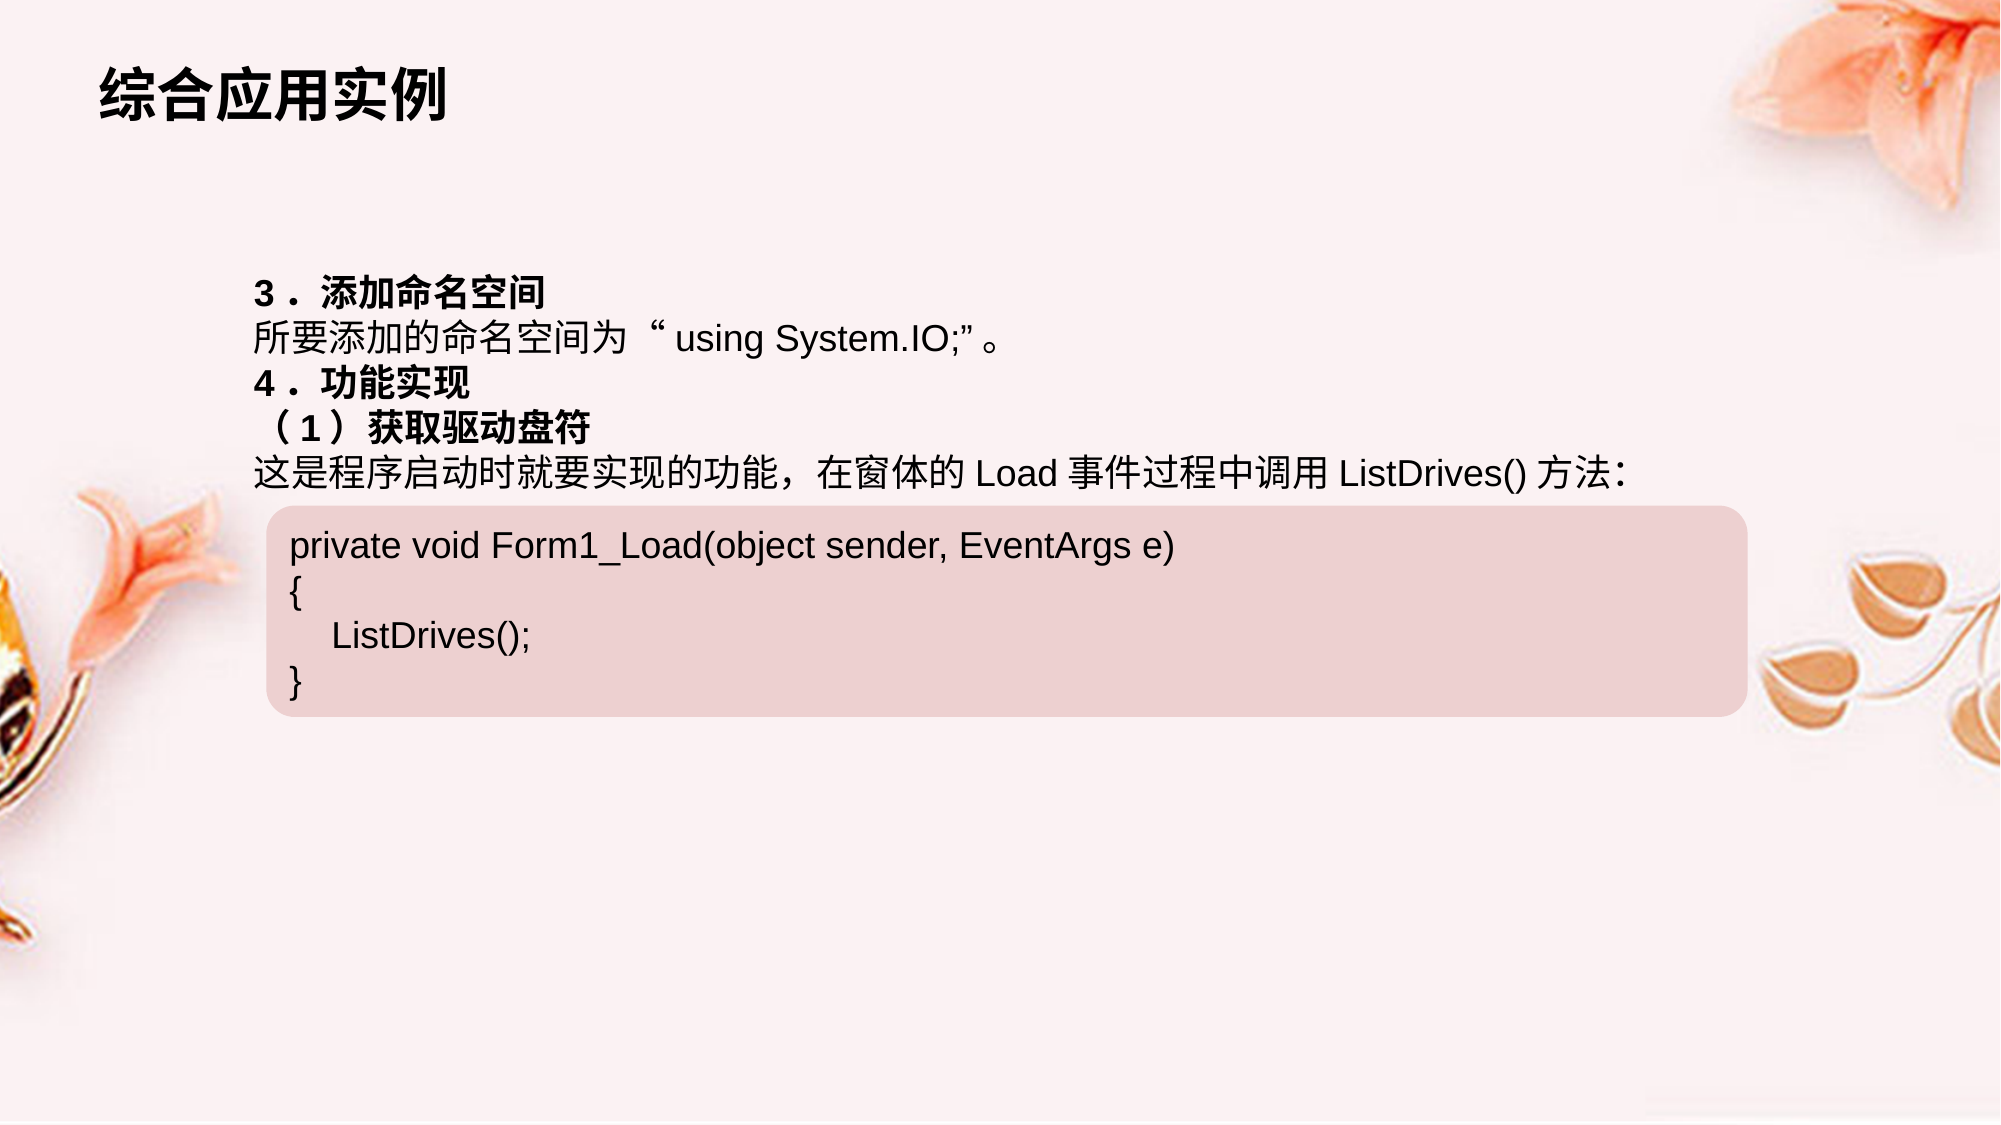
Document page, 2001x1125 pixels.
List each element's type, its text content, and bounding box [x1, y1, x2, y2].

text_box 3．添加命名空间 所要添加的命名空间为“using System.IO;”。 4．功能实现 （1）获取驱动盘符 这是程序启动时就要实现的功能，在窗体的Load事件过程中调用ListDrives()方法： [165, 261, 1799, 502]
picture [0, 0, 2001, 1125]
text_box 综合应用实例 [83, 58, 1132, 136]
text_box private void Form1_Load(object sender, EventArgs e) { ListDrives(); } [266, 505, 1748, 717]
